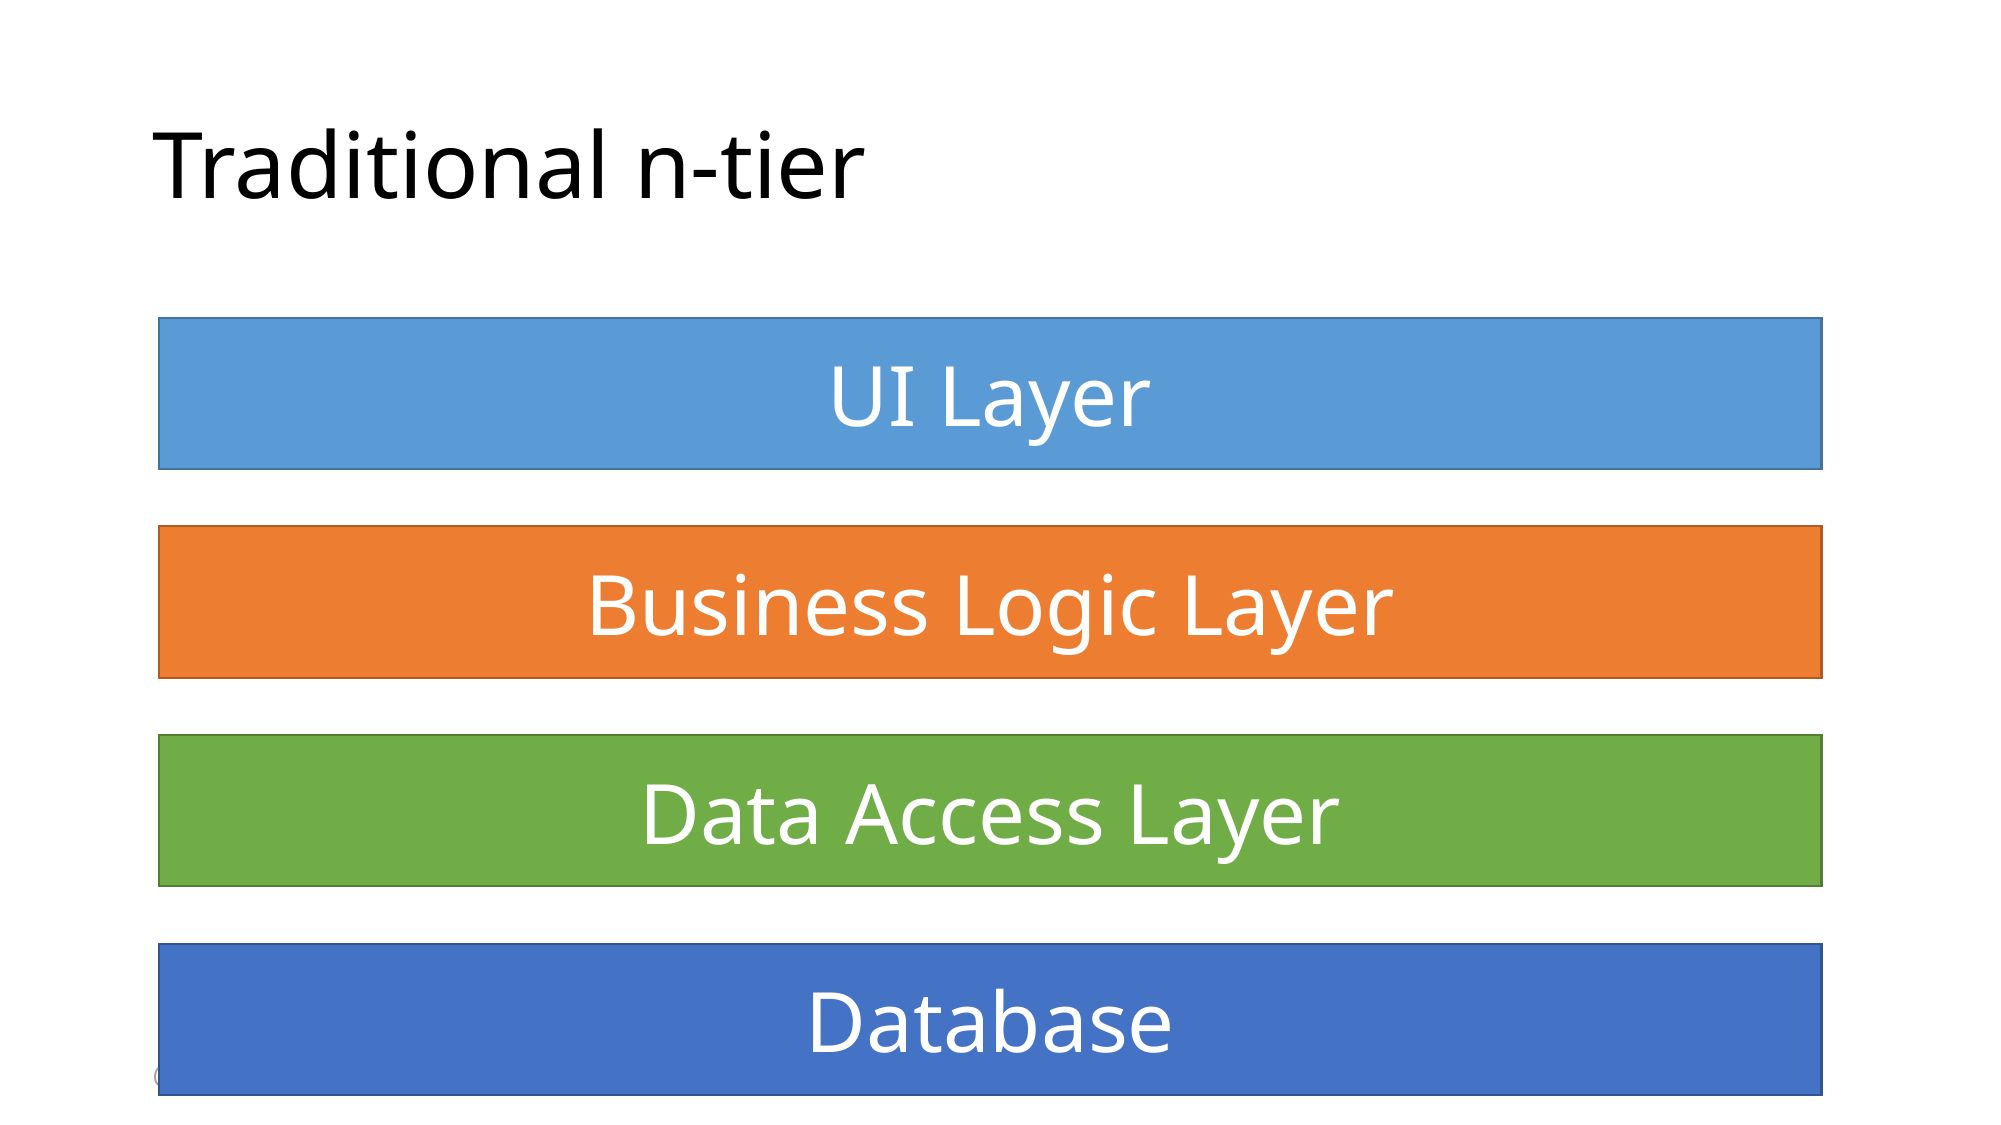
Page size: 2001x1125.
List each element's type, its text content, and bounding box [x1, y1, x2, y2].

text_box UI Layer [158, 317, 1823, 470]
title Traditional n-tier [137, 59, 1863, 278]
text_box Data Access Layer [158, 734, 1823, 887]
text_box Business Logic Layer [158, 525, 1823, 679]
text_box Database [158, 943, 1823, 1096]
